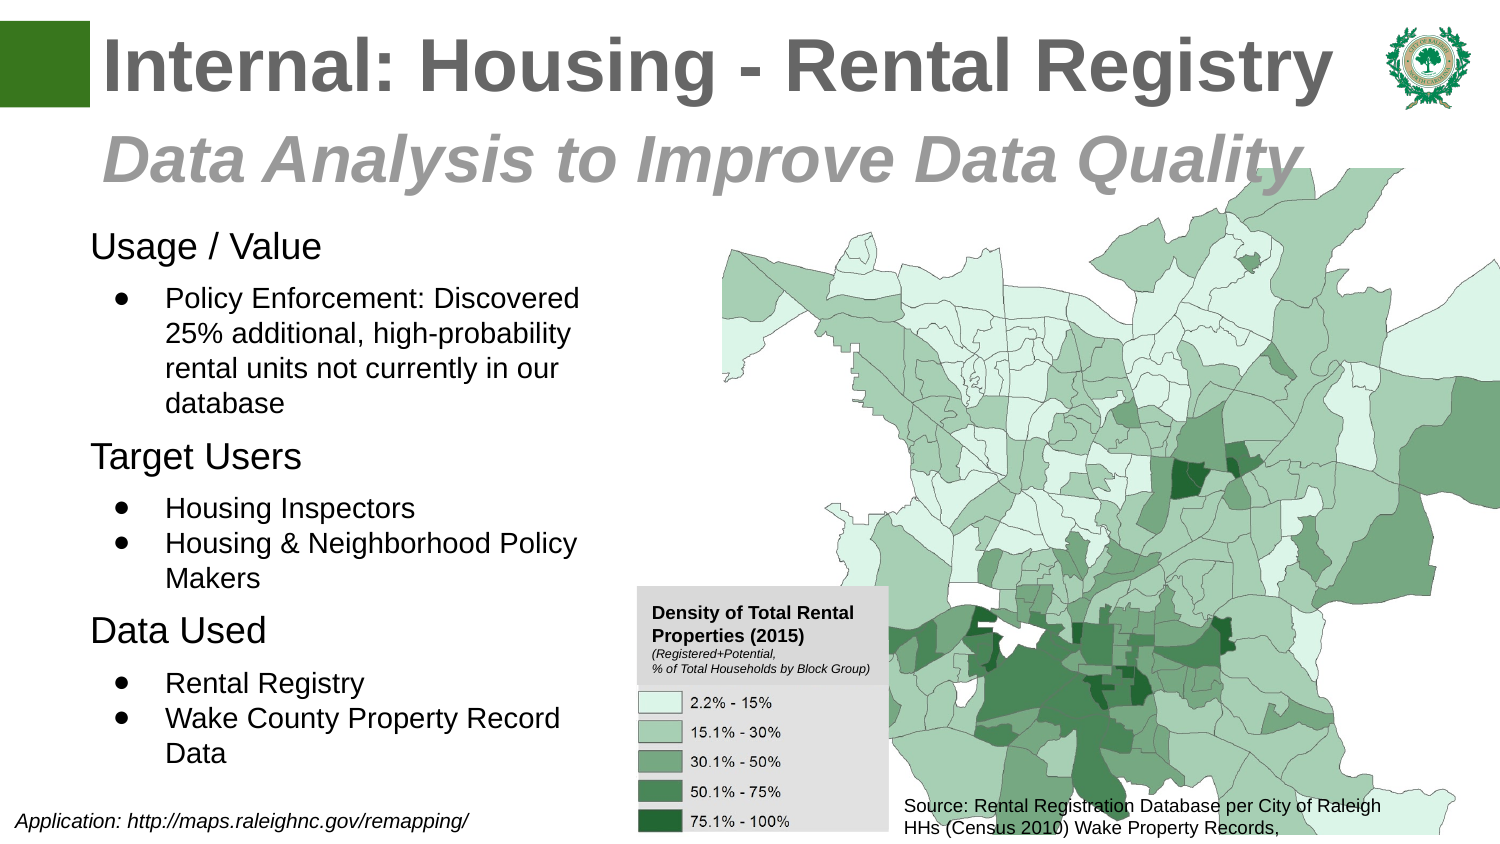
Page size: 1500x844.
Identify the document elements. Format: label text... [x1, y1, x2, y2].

picture [1380, 20, 1476, 100]
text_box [636, 585, 889, 684]
text_box Application: http://maps.raleighnc.gov/remapping/ [0, 783, 636, 844]
text_box Internal: Housing - Rental Registry [87, 0, 1364, 123]
list Target Users Housing Inspectors Housing & Neighborhood Policy Makers Data Used Rental Registry Wake County Property Record Data [75, 416, 637, 539]
picture [636, 167, 1500, 837]
list Usage / Value Policy Enforcement: Discovered 25% additional, high-probability rental units not currently in our database [75, 206, 625, 361]
title Data Analysis to Improve Data Quality [87, 100, 1490, 242]
